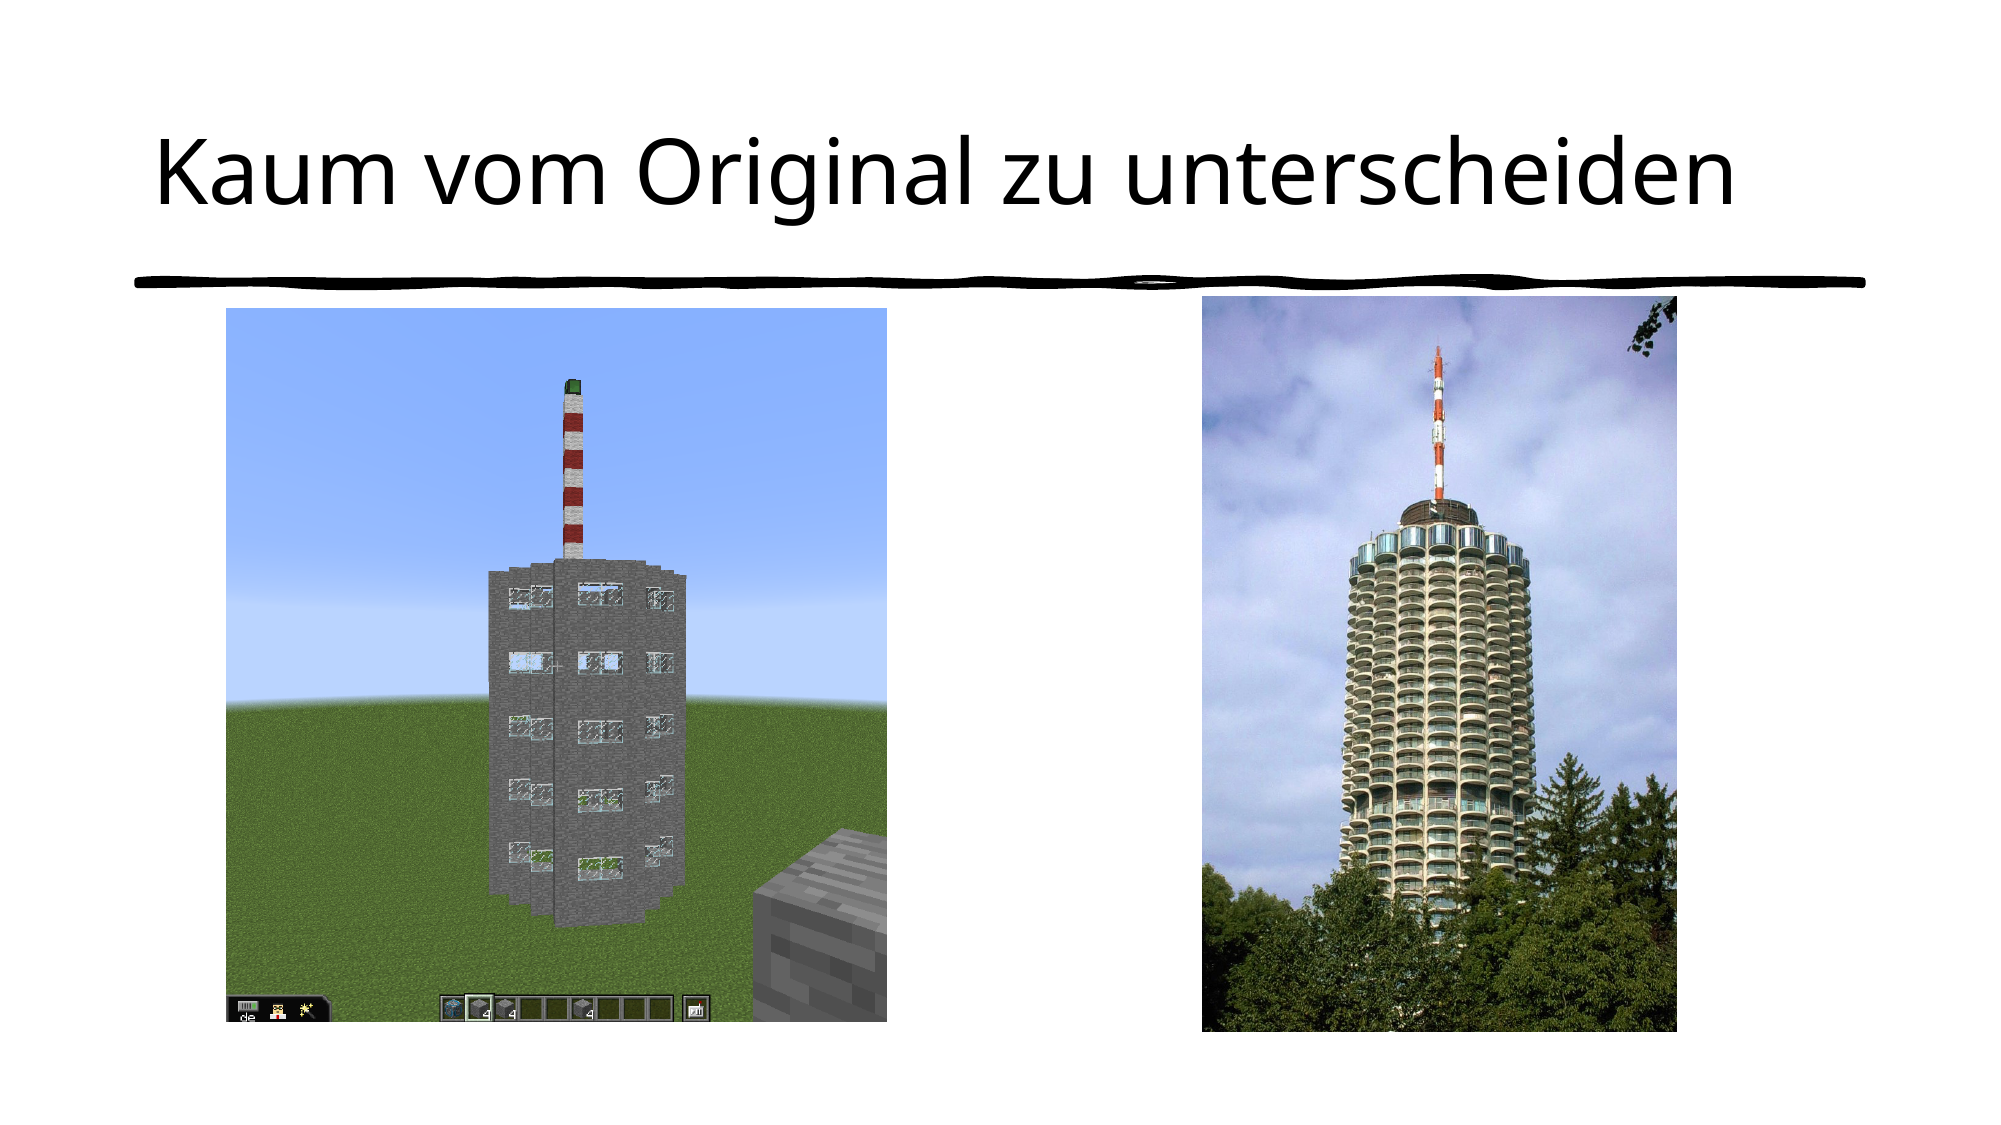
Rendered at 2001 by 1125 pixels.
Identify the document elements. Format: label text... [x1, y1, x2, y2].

picture [1202, 296, 1677, 1032]
picture [226, 308, 887, 1022]
title Kaum vom Original zu unterscheiden [137, 59, 1863, 278]
